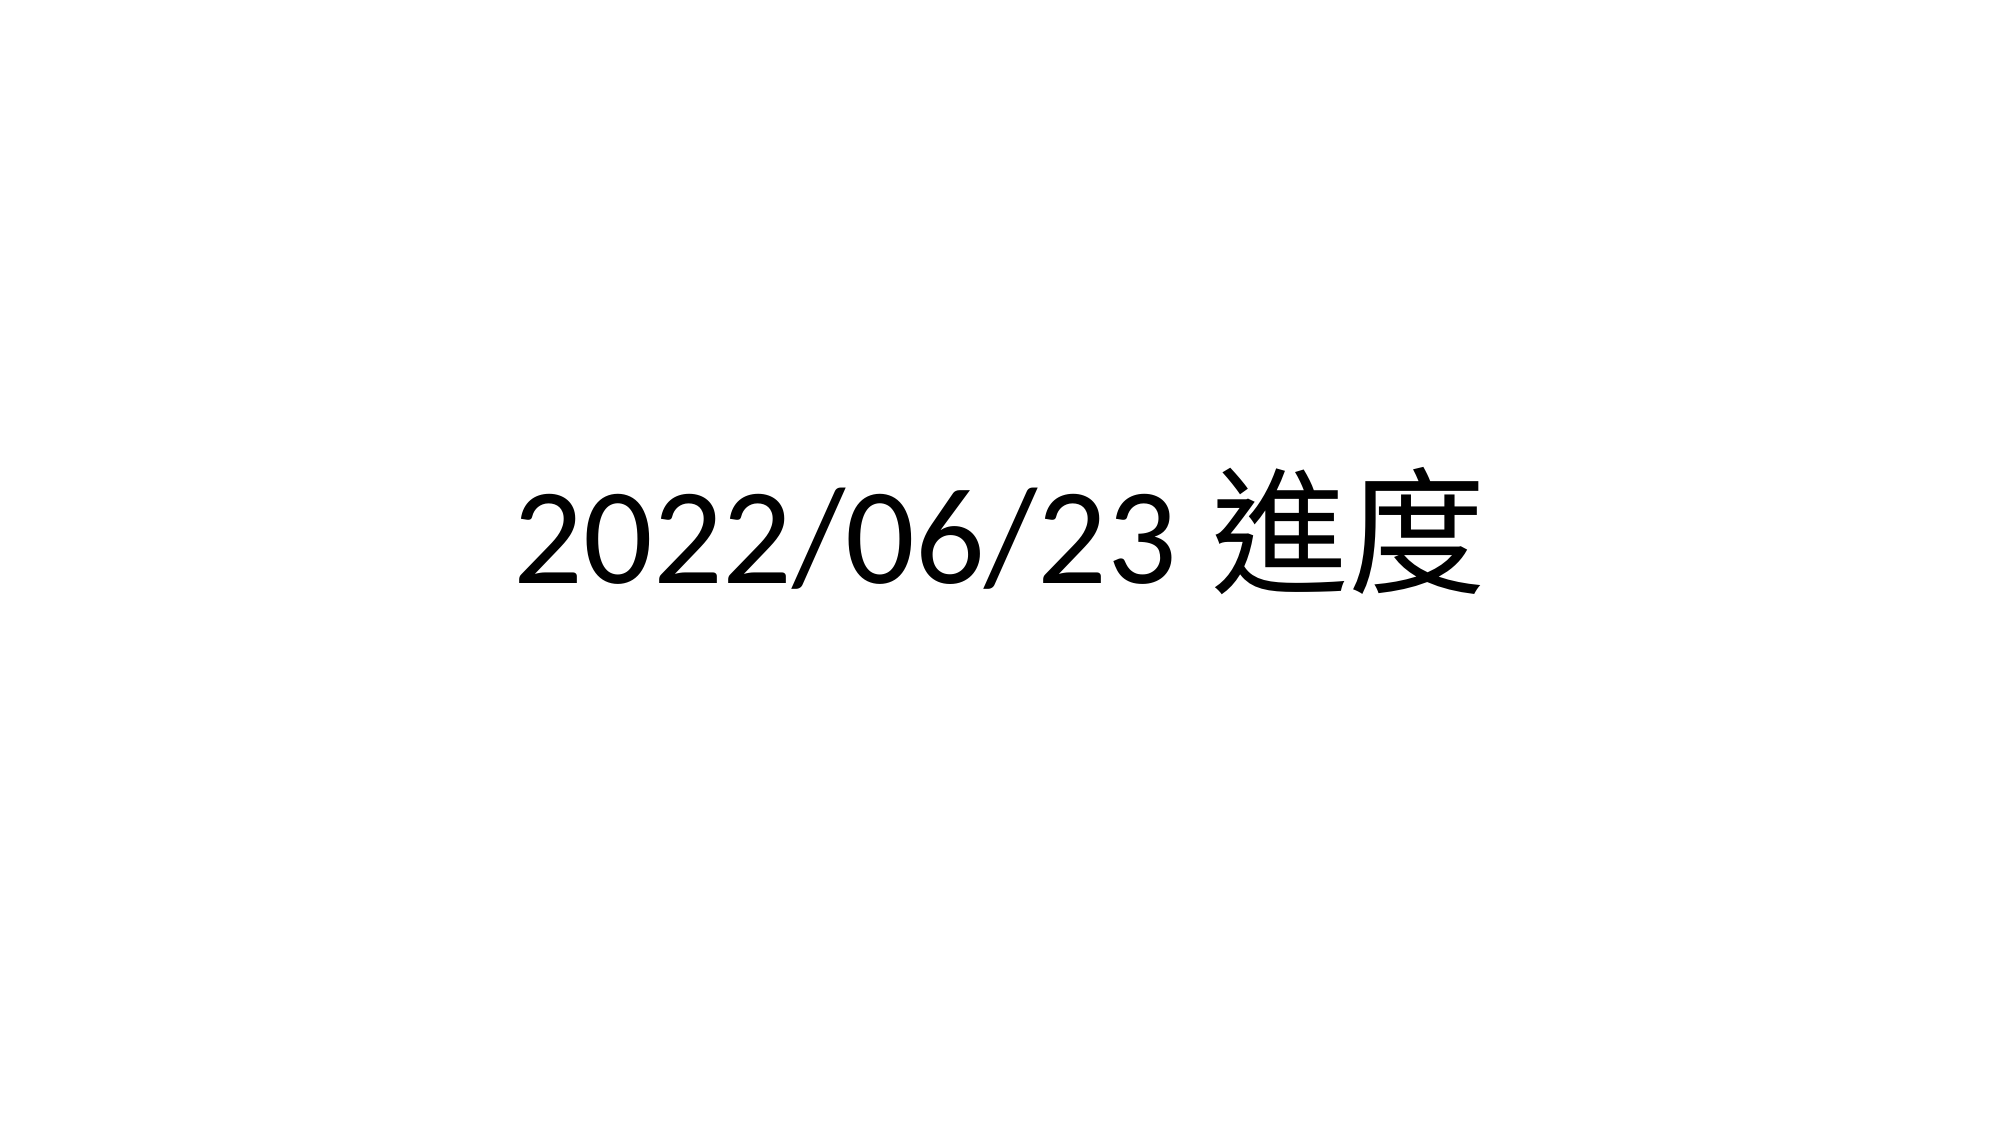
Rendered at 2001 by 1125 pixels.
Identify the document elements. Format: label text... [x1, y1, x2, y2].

text_box 2022/06/23進度 [499, 439, 1501, 619]
